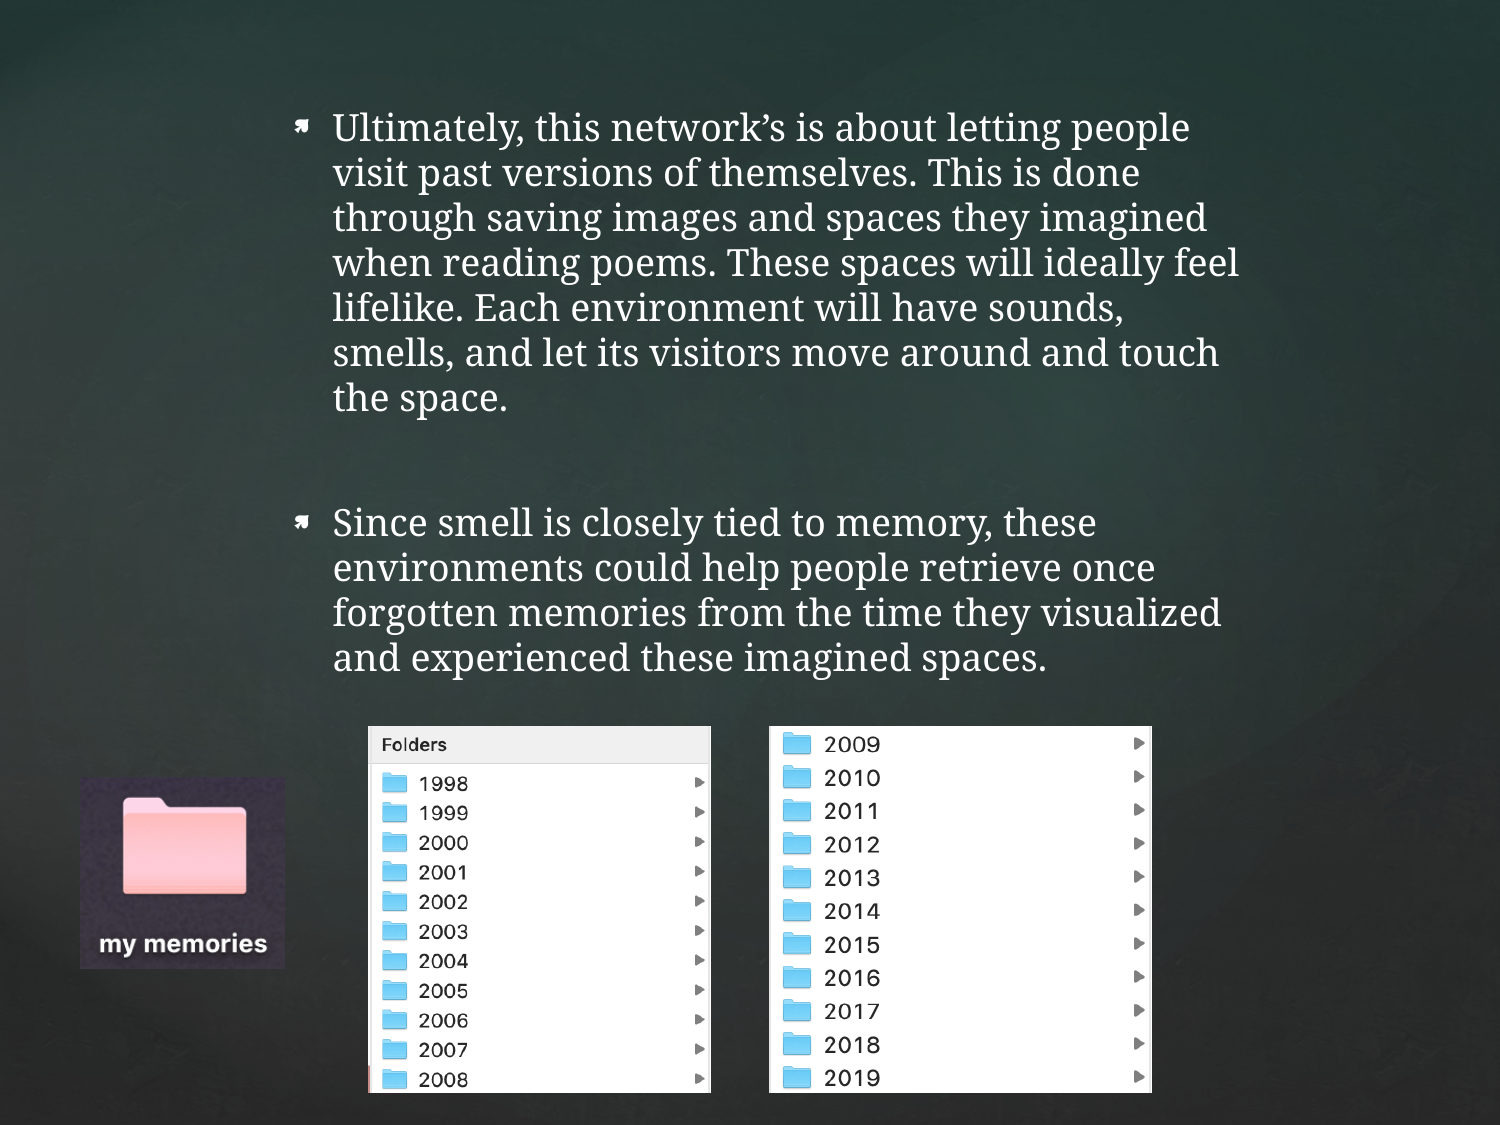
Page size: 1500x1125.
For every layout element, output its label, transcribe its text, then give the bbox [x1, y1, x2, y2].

picture [768, 726, 1153, 1094]
picture [368, 726, 711, 1094]
picture [80, 776, 286, 970]
list Ultimately, this network’s is about letting people visit past versions of themselves. This is done through saving images and spaces they imagined when reading poems. These spaces will ideally feel lifelike. Each environment will have sounds, smells, and let its visitors move around and touch the space. Since smell is closely tied to memory, these environments could help people retrieve once forgotten memories from the time they visualized and experienced these imagined spaces. [218, 91, 1269, 692]
